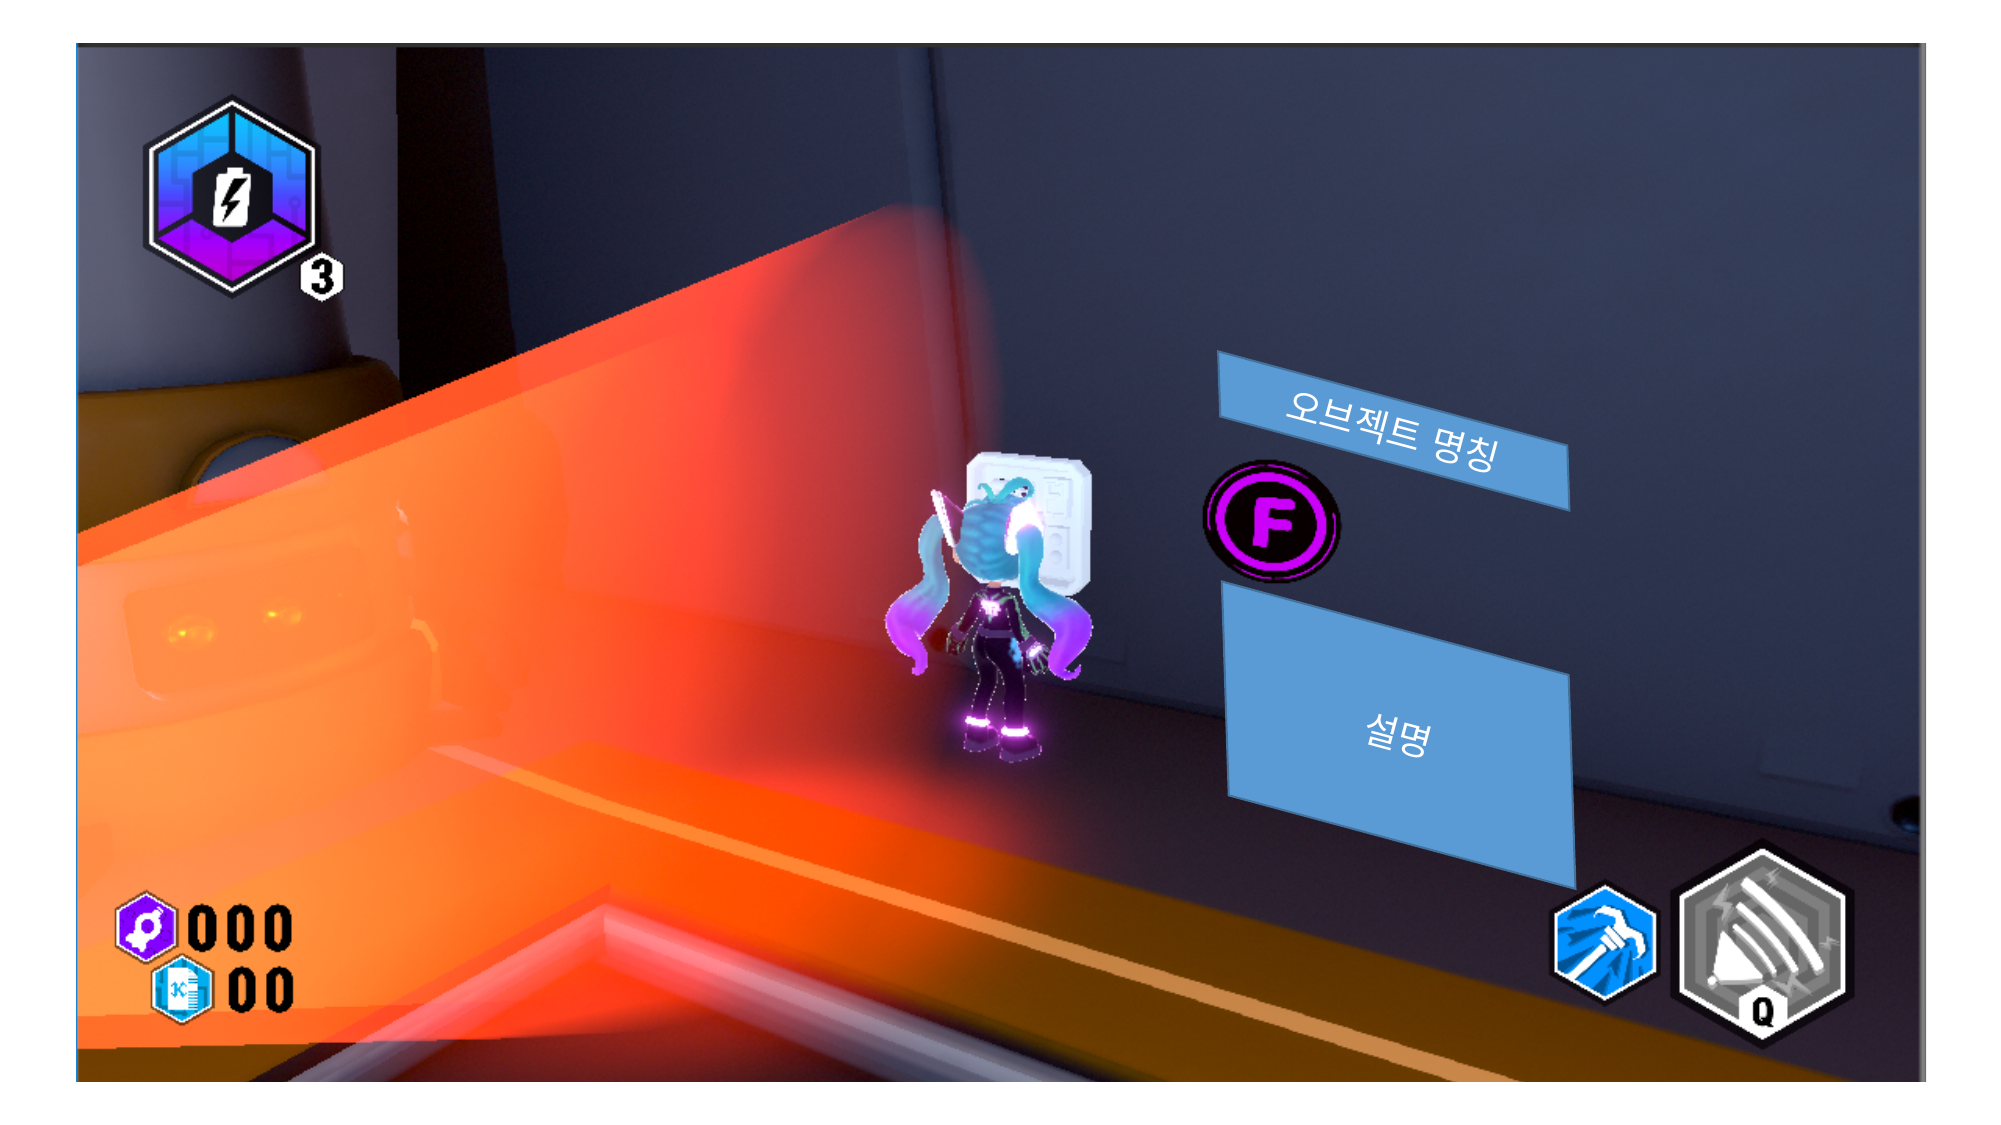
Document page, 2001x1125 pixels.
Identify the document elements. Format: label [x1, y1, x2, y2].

text_box [73, 43, 1927, 1082]
